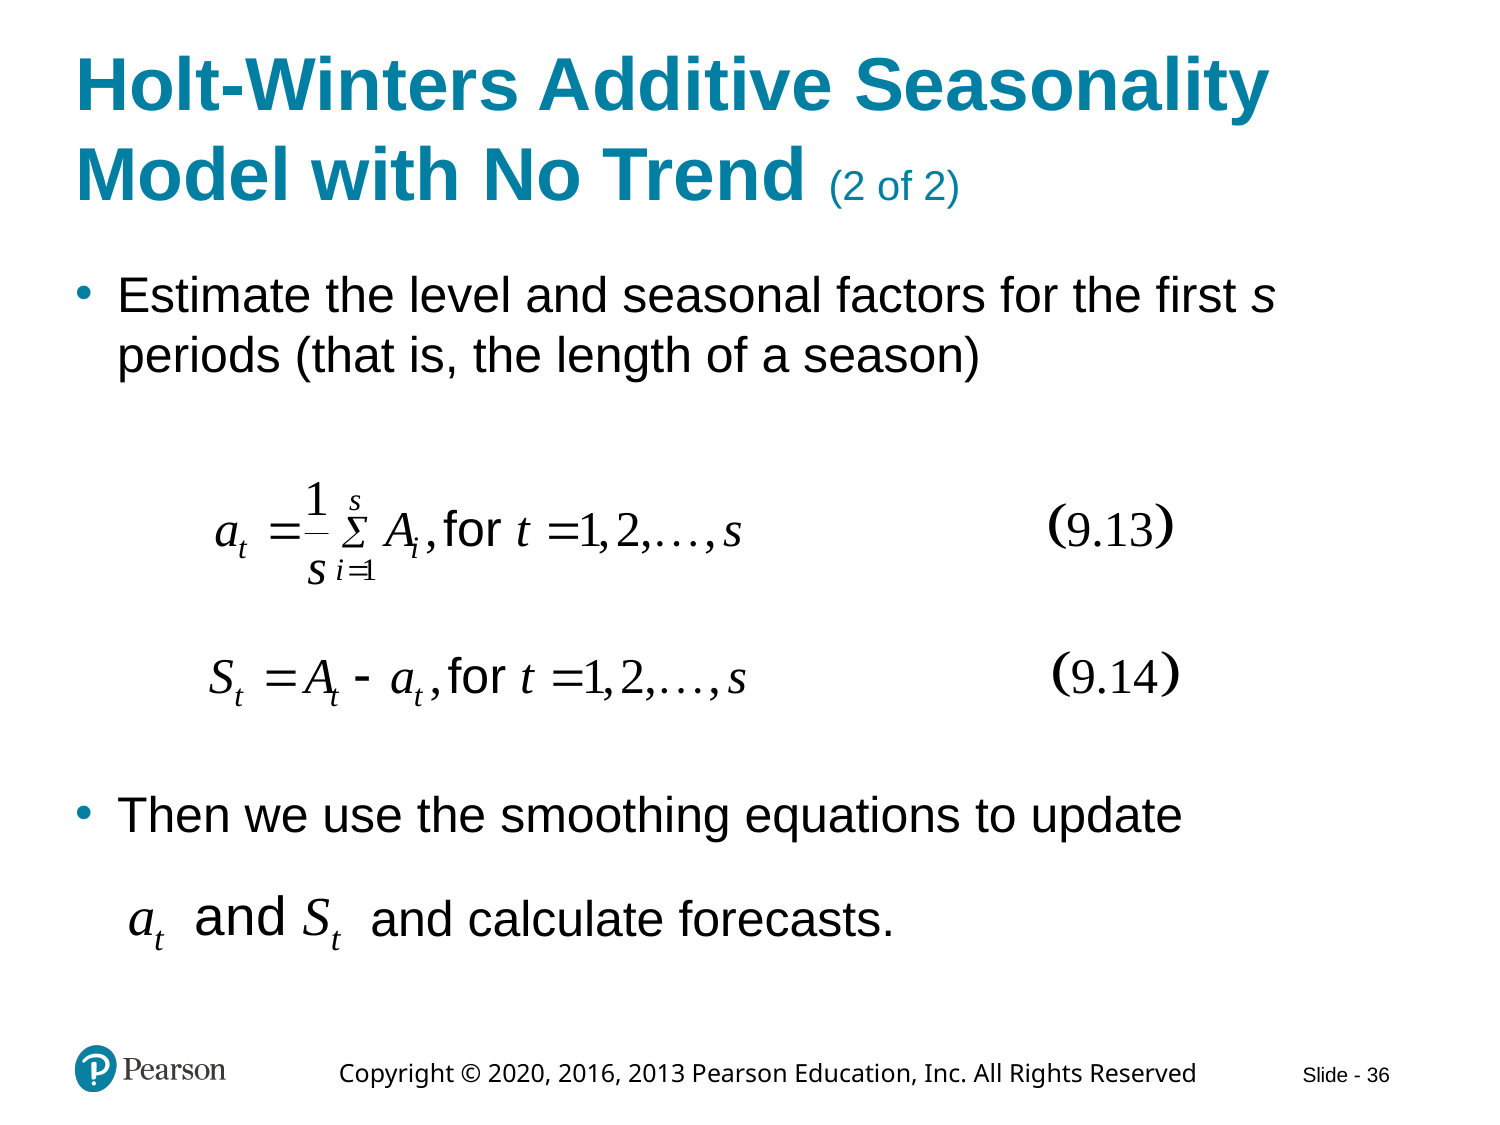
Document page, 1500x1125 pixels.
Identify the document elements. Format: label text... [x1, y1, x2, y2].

list and calculate forecasts. [370, 886, 918, 957]
picture [101, 1045, 226, 1092]
picture [75, 1078, 86, 1092]
picture [75, 1045, 90, 1061]
list Estimate the level and seasonal factors for the first s periods (that is, the length of a season) [75, 262, 1425, 414]
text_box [123, 887, 347, 957]
list Then we use the smoothing equations to update [75, 782, 1425, 875]
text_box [210, 470, 1174, 590]
title Holt-Winters Additive Seasonality Model with No Trend (2 of 2) [75, 35, 1425, 216]
picture [83, 1054, 109, 1079]
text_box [204, 647, 1180, 715]
